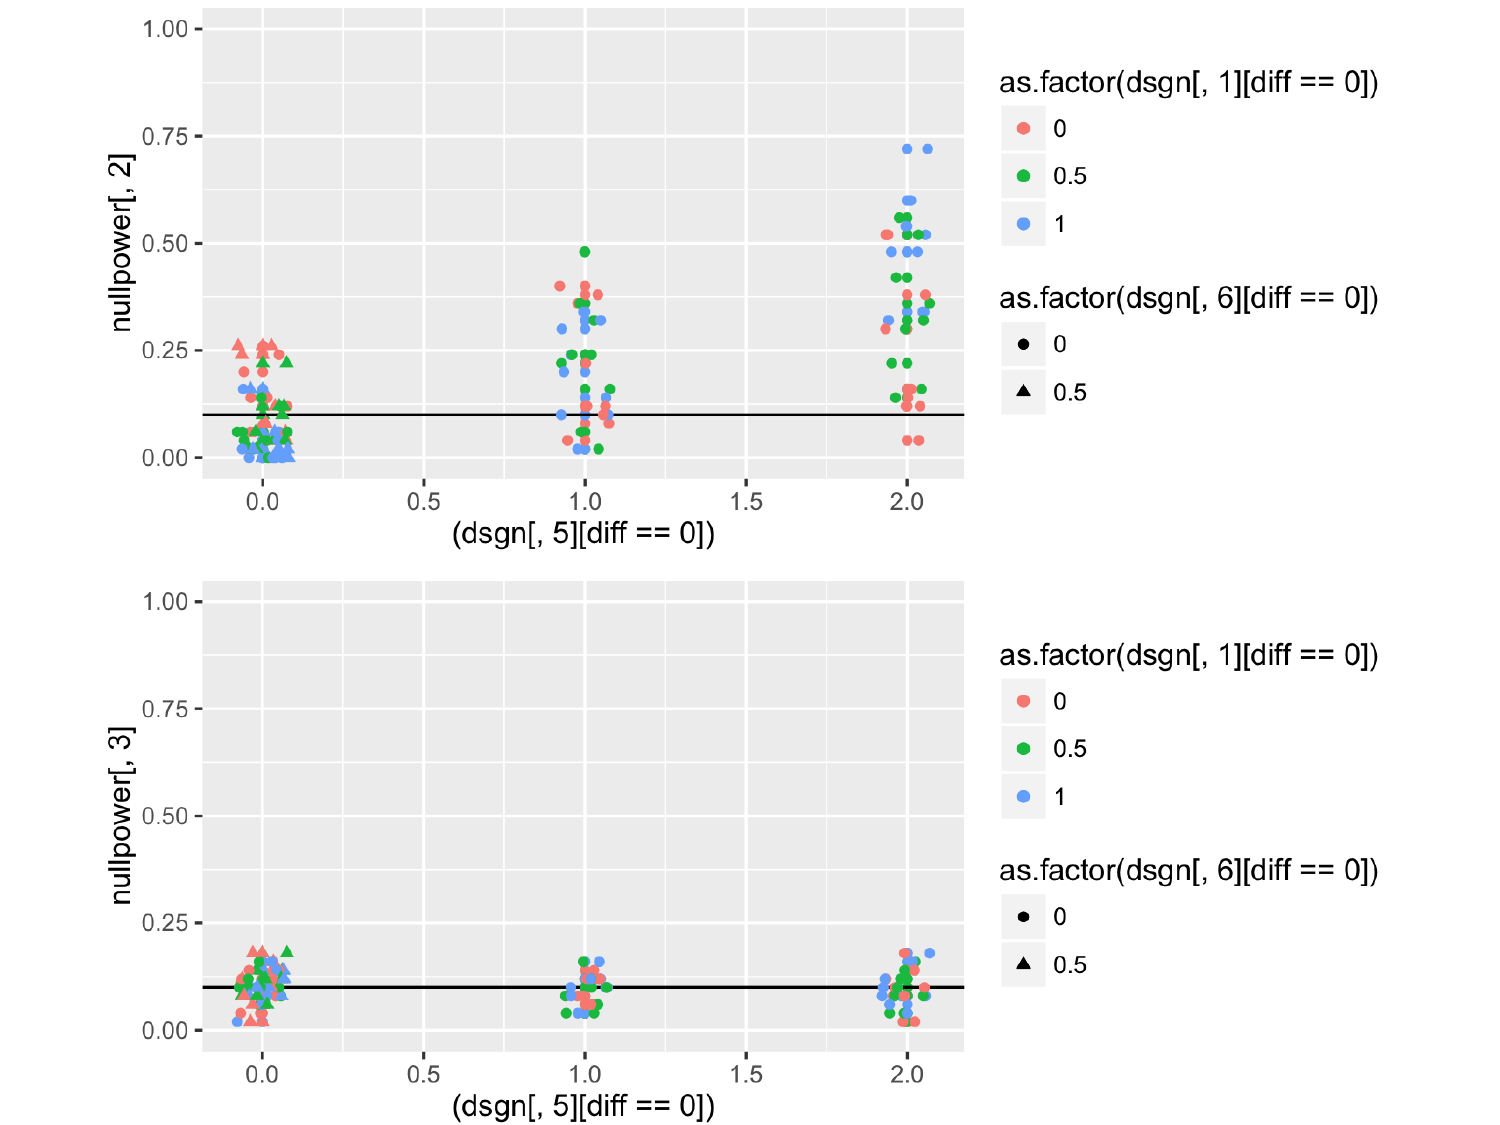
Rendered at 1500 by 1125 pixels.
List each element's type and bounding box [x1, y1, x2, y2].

picture [95, 0, 1404, 1125]
